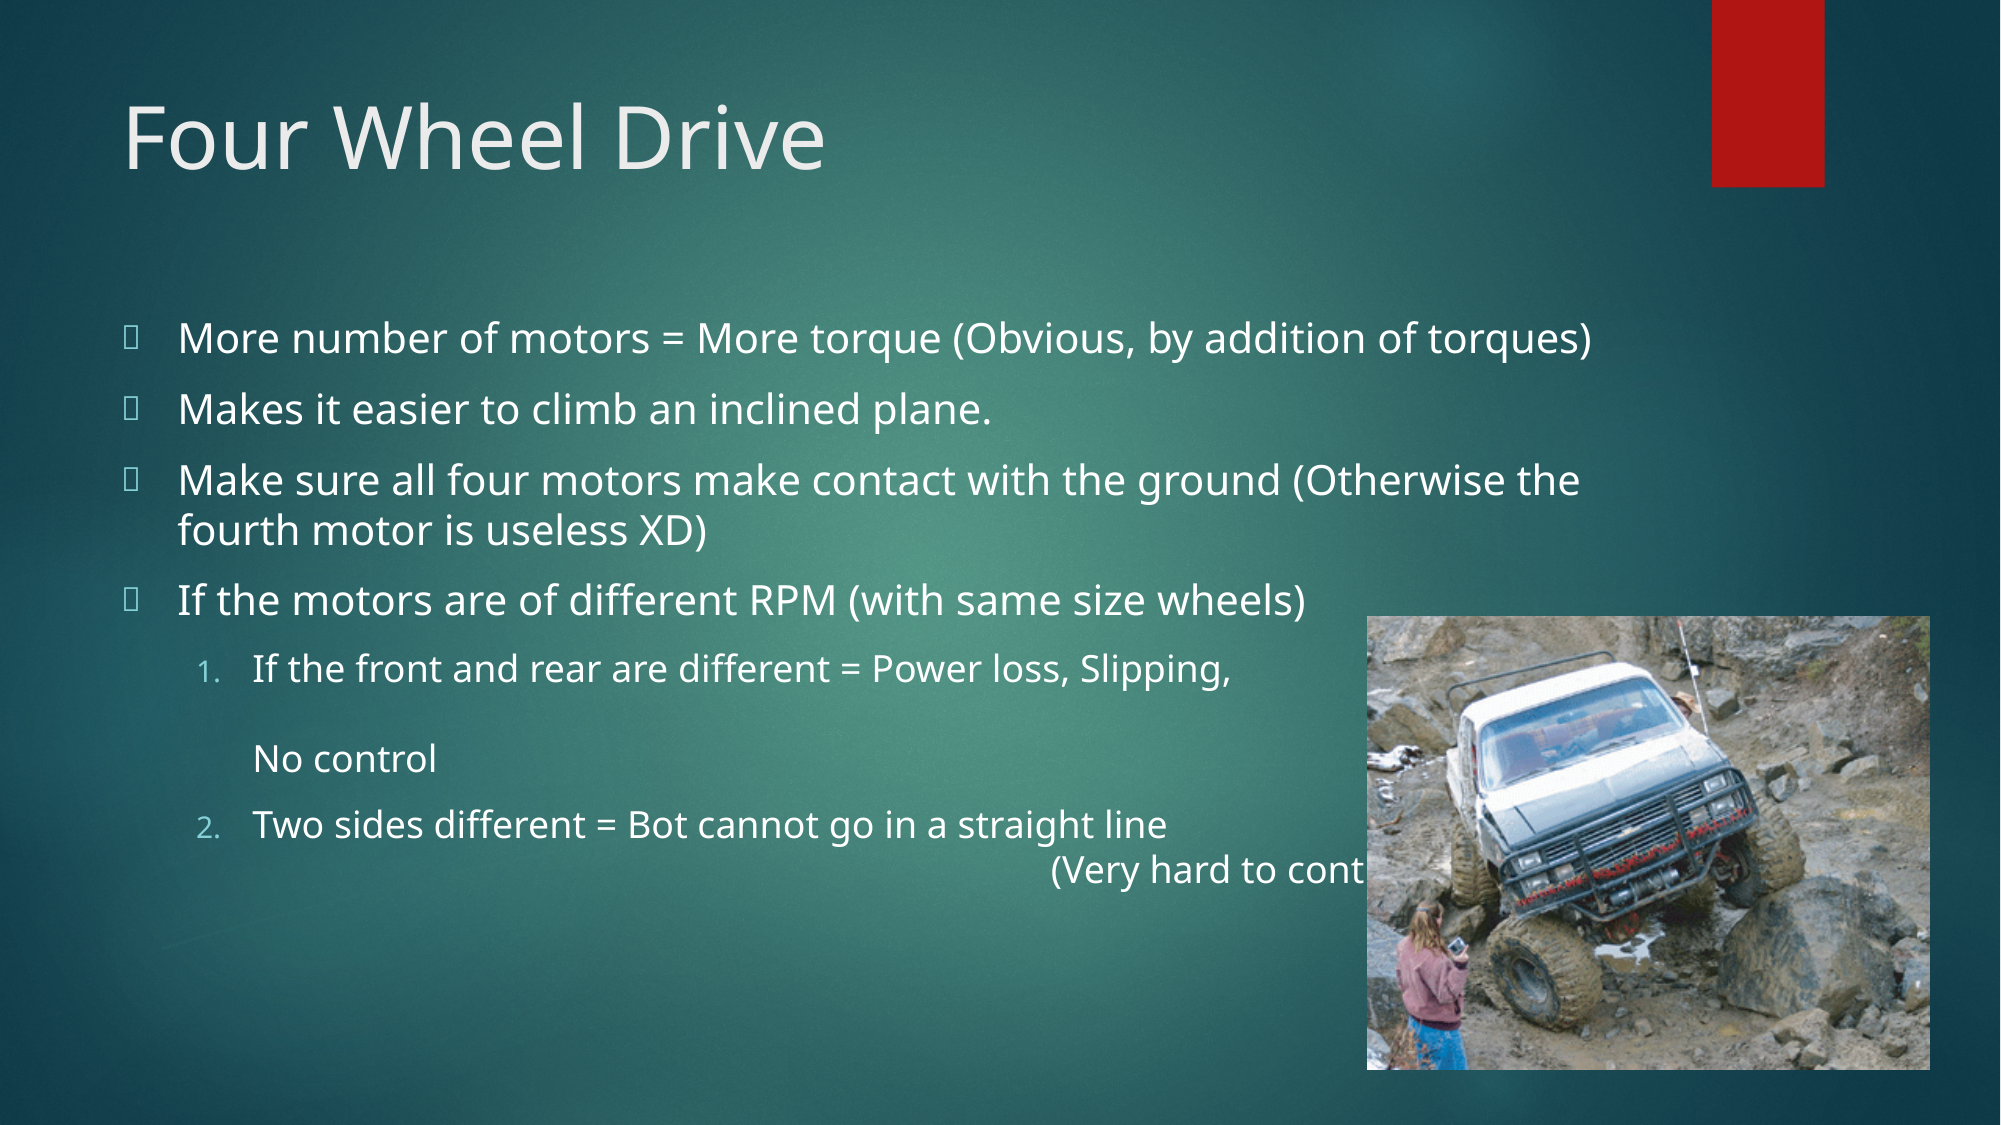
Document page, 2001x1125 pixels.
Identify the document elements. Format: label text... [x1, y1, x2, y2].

title Four Wheel Drive [106, 74, 1649, 304]
list More number of motors = More torque (Obvious, by addition of torques) Makes it easier to climb an inclined plane. Make sure all four motors make contact with the ground (Otherwise the fourth motor is useless XD) If the motors are of different RPM (with same size wheels) If the front and rear are different = Power loss, Slipping, No control Two sides different = Bot cannot go in a straight line (Very hard to control) [106, 304, 1665, 993]
picture [0, 0, 2001, 1125]
